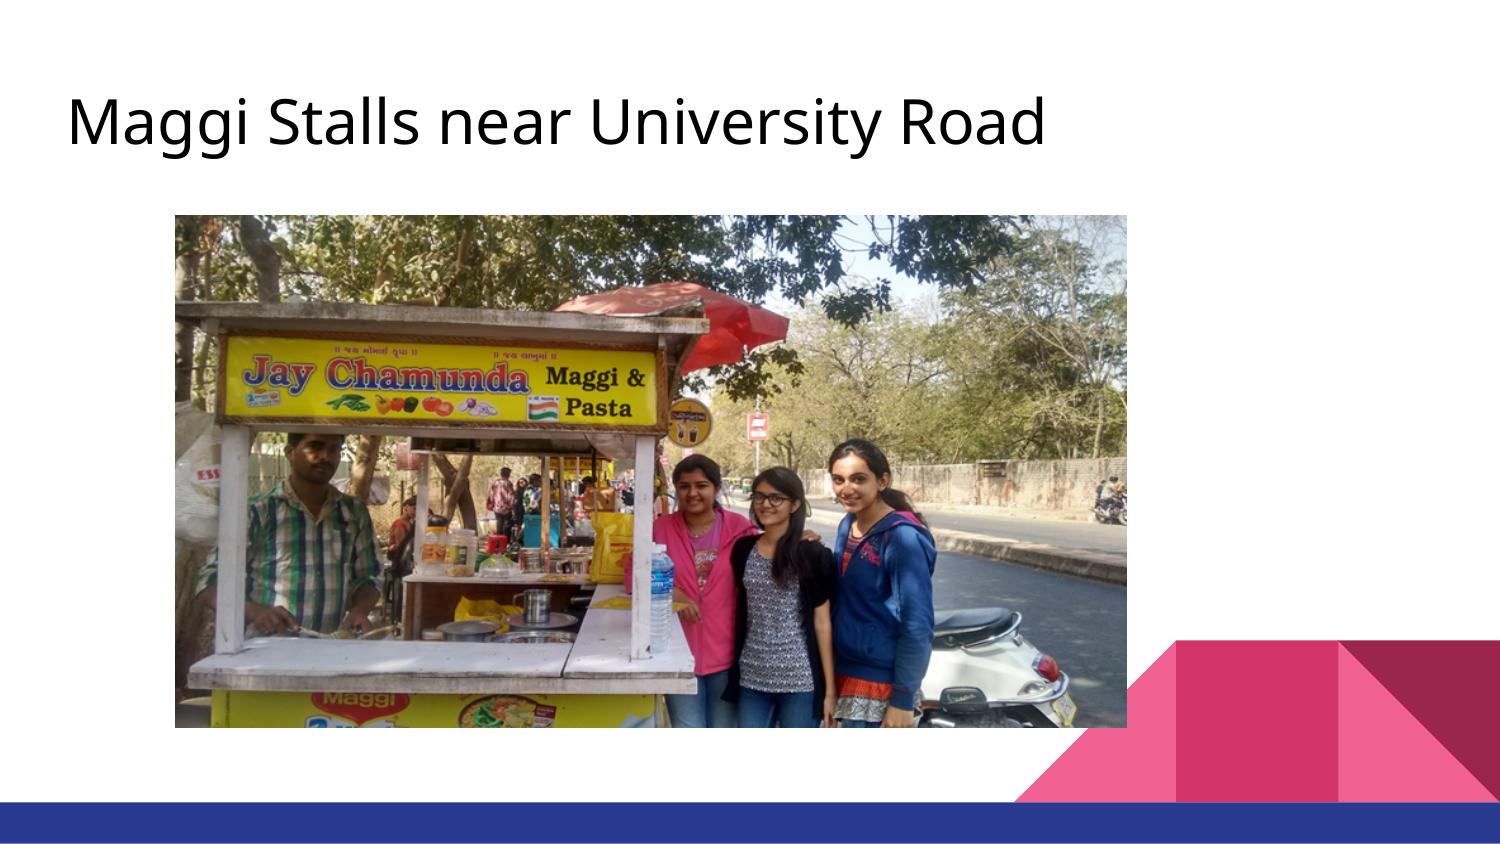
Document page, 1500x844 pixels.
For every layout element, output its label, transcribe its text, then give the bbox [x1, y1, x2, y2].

title Maggi Stalls near University Road [51, 67, 1449, 167]
picture [175, 215, 1127, 728]
